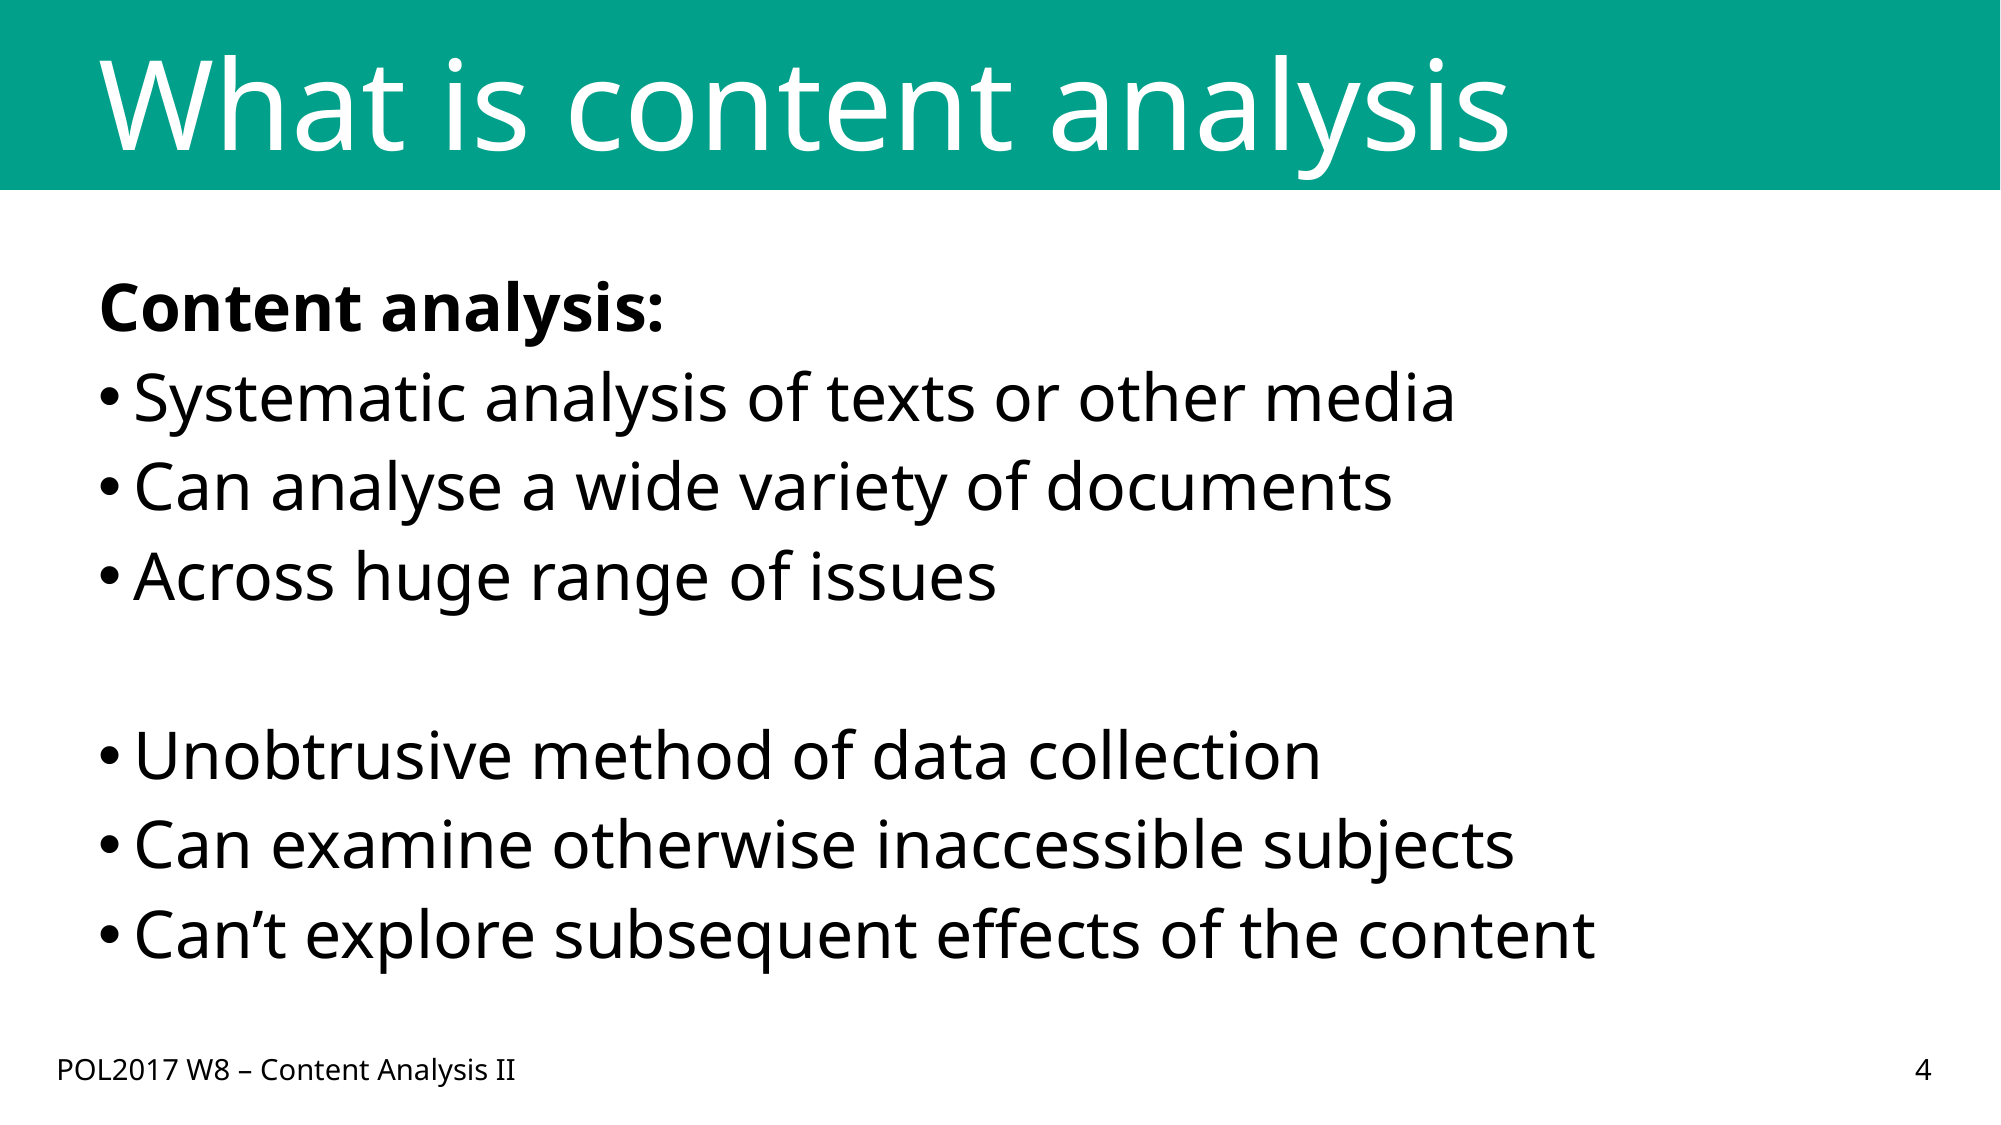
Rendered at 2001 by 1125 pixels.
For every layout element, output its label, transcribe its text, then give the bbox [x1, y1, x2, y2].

title What is content analysis [83, 15, 2000, 205]
text_box [0, 0, 2000, 190]
footer POL2017 W8 – Content Analysis II [41, 1043, 675, 1104]
list Content analysis: Systematic analysis of texts or other media Can analyse a wide variety of documents Across huge range of issues Unobtrusive method of data collection Can examine otherwise inaccessible subjects Can’t explore subsequent effects of the content [83, 267, 1973, 982]
slide_number 4 [1524, 1043, 1947, 1104]
